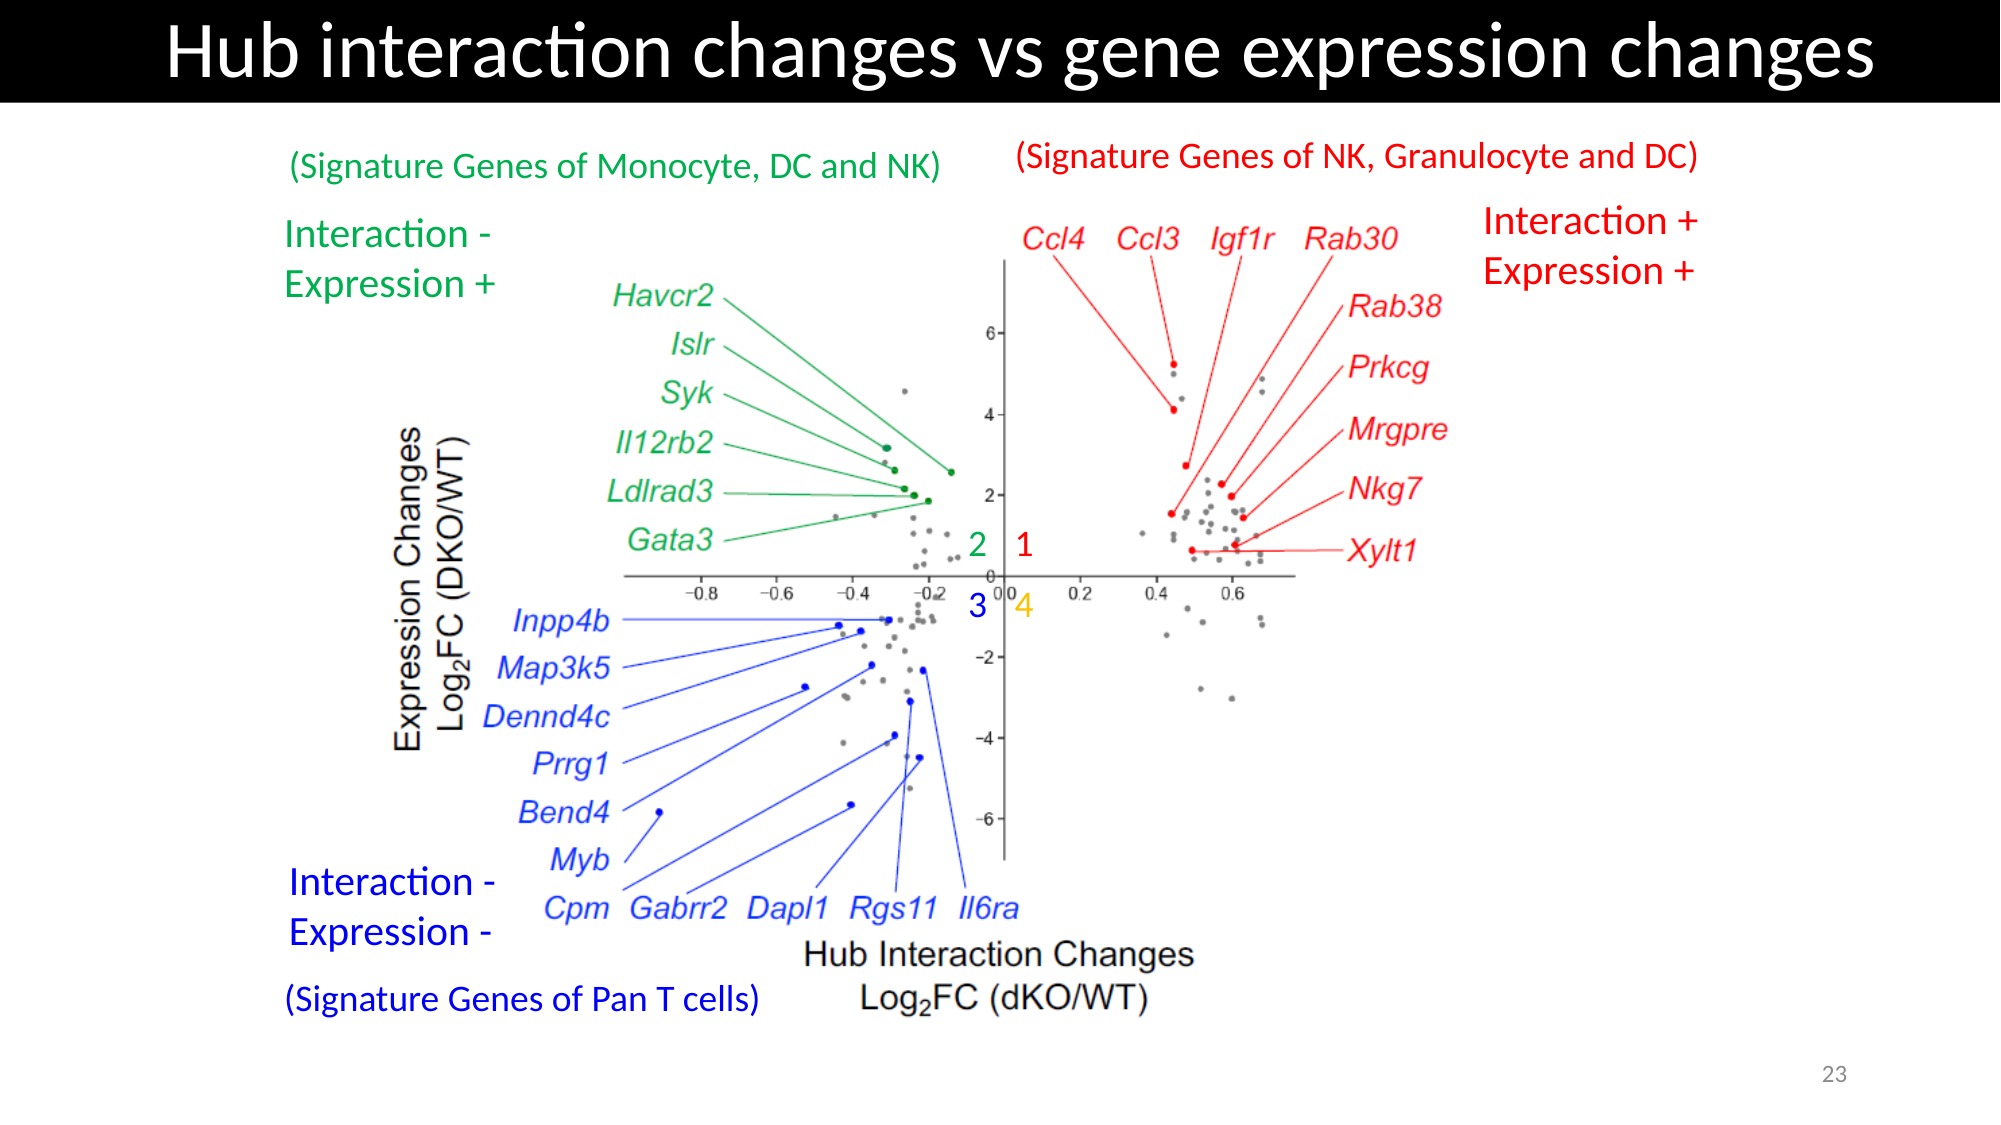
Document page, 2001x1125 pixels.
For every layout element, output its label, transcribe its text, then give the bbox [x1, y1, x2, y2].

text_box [269, 133, 967, 315]
title Hub interaction changes vs gene expression changes [0, 0, 2000, 103]
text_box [374, 197, 1517, 1031]
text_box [999, 123, 1972, 302]
slide_number 23 [1412, 1042, 1863, 1103]
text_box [269, 846, 797, 1027]
